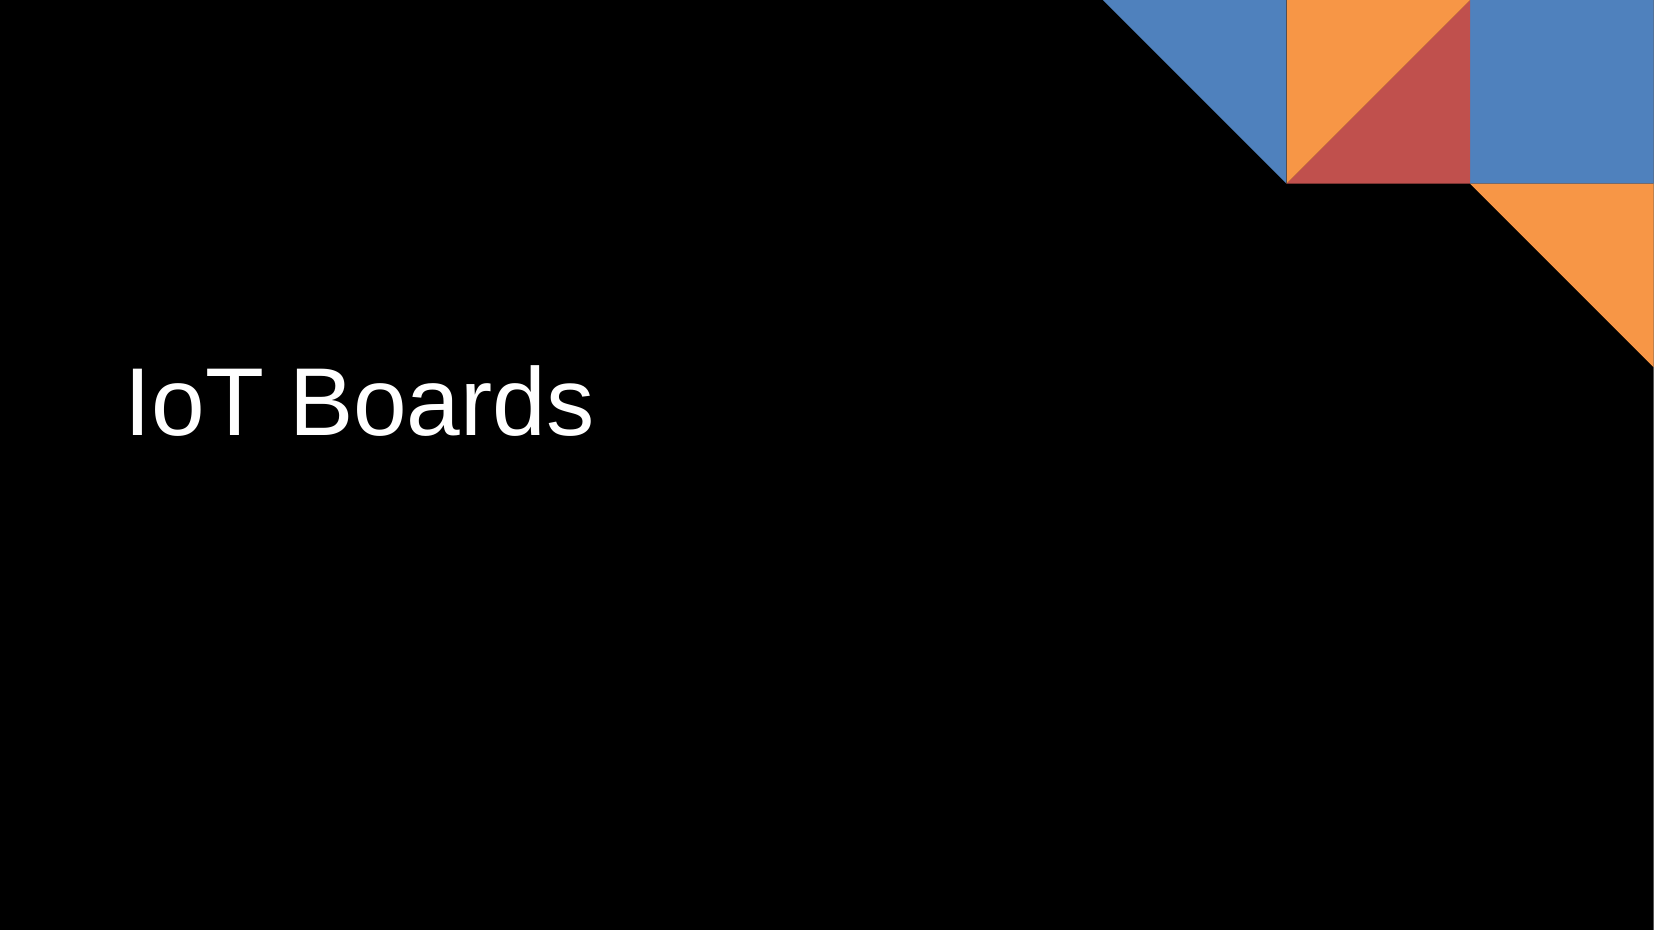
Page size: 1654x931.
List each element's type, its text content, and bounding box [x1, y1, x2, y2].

title IoT Boards [108, 321, 1596, 473]
